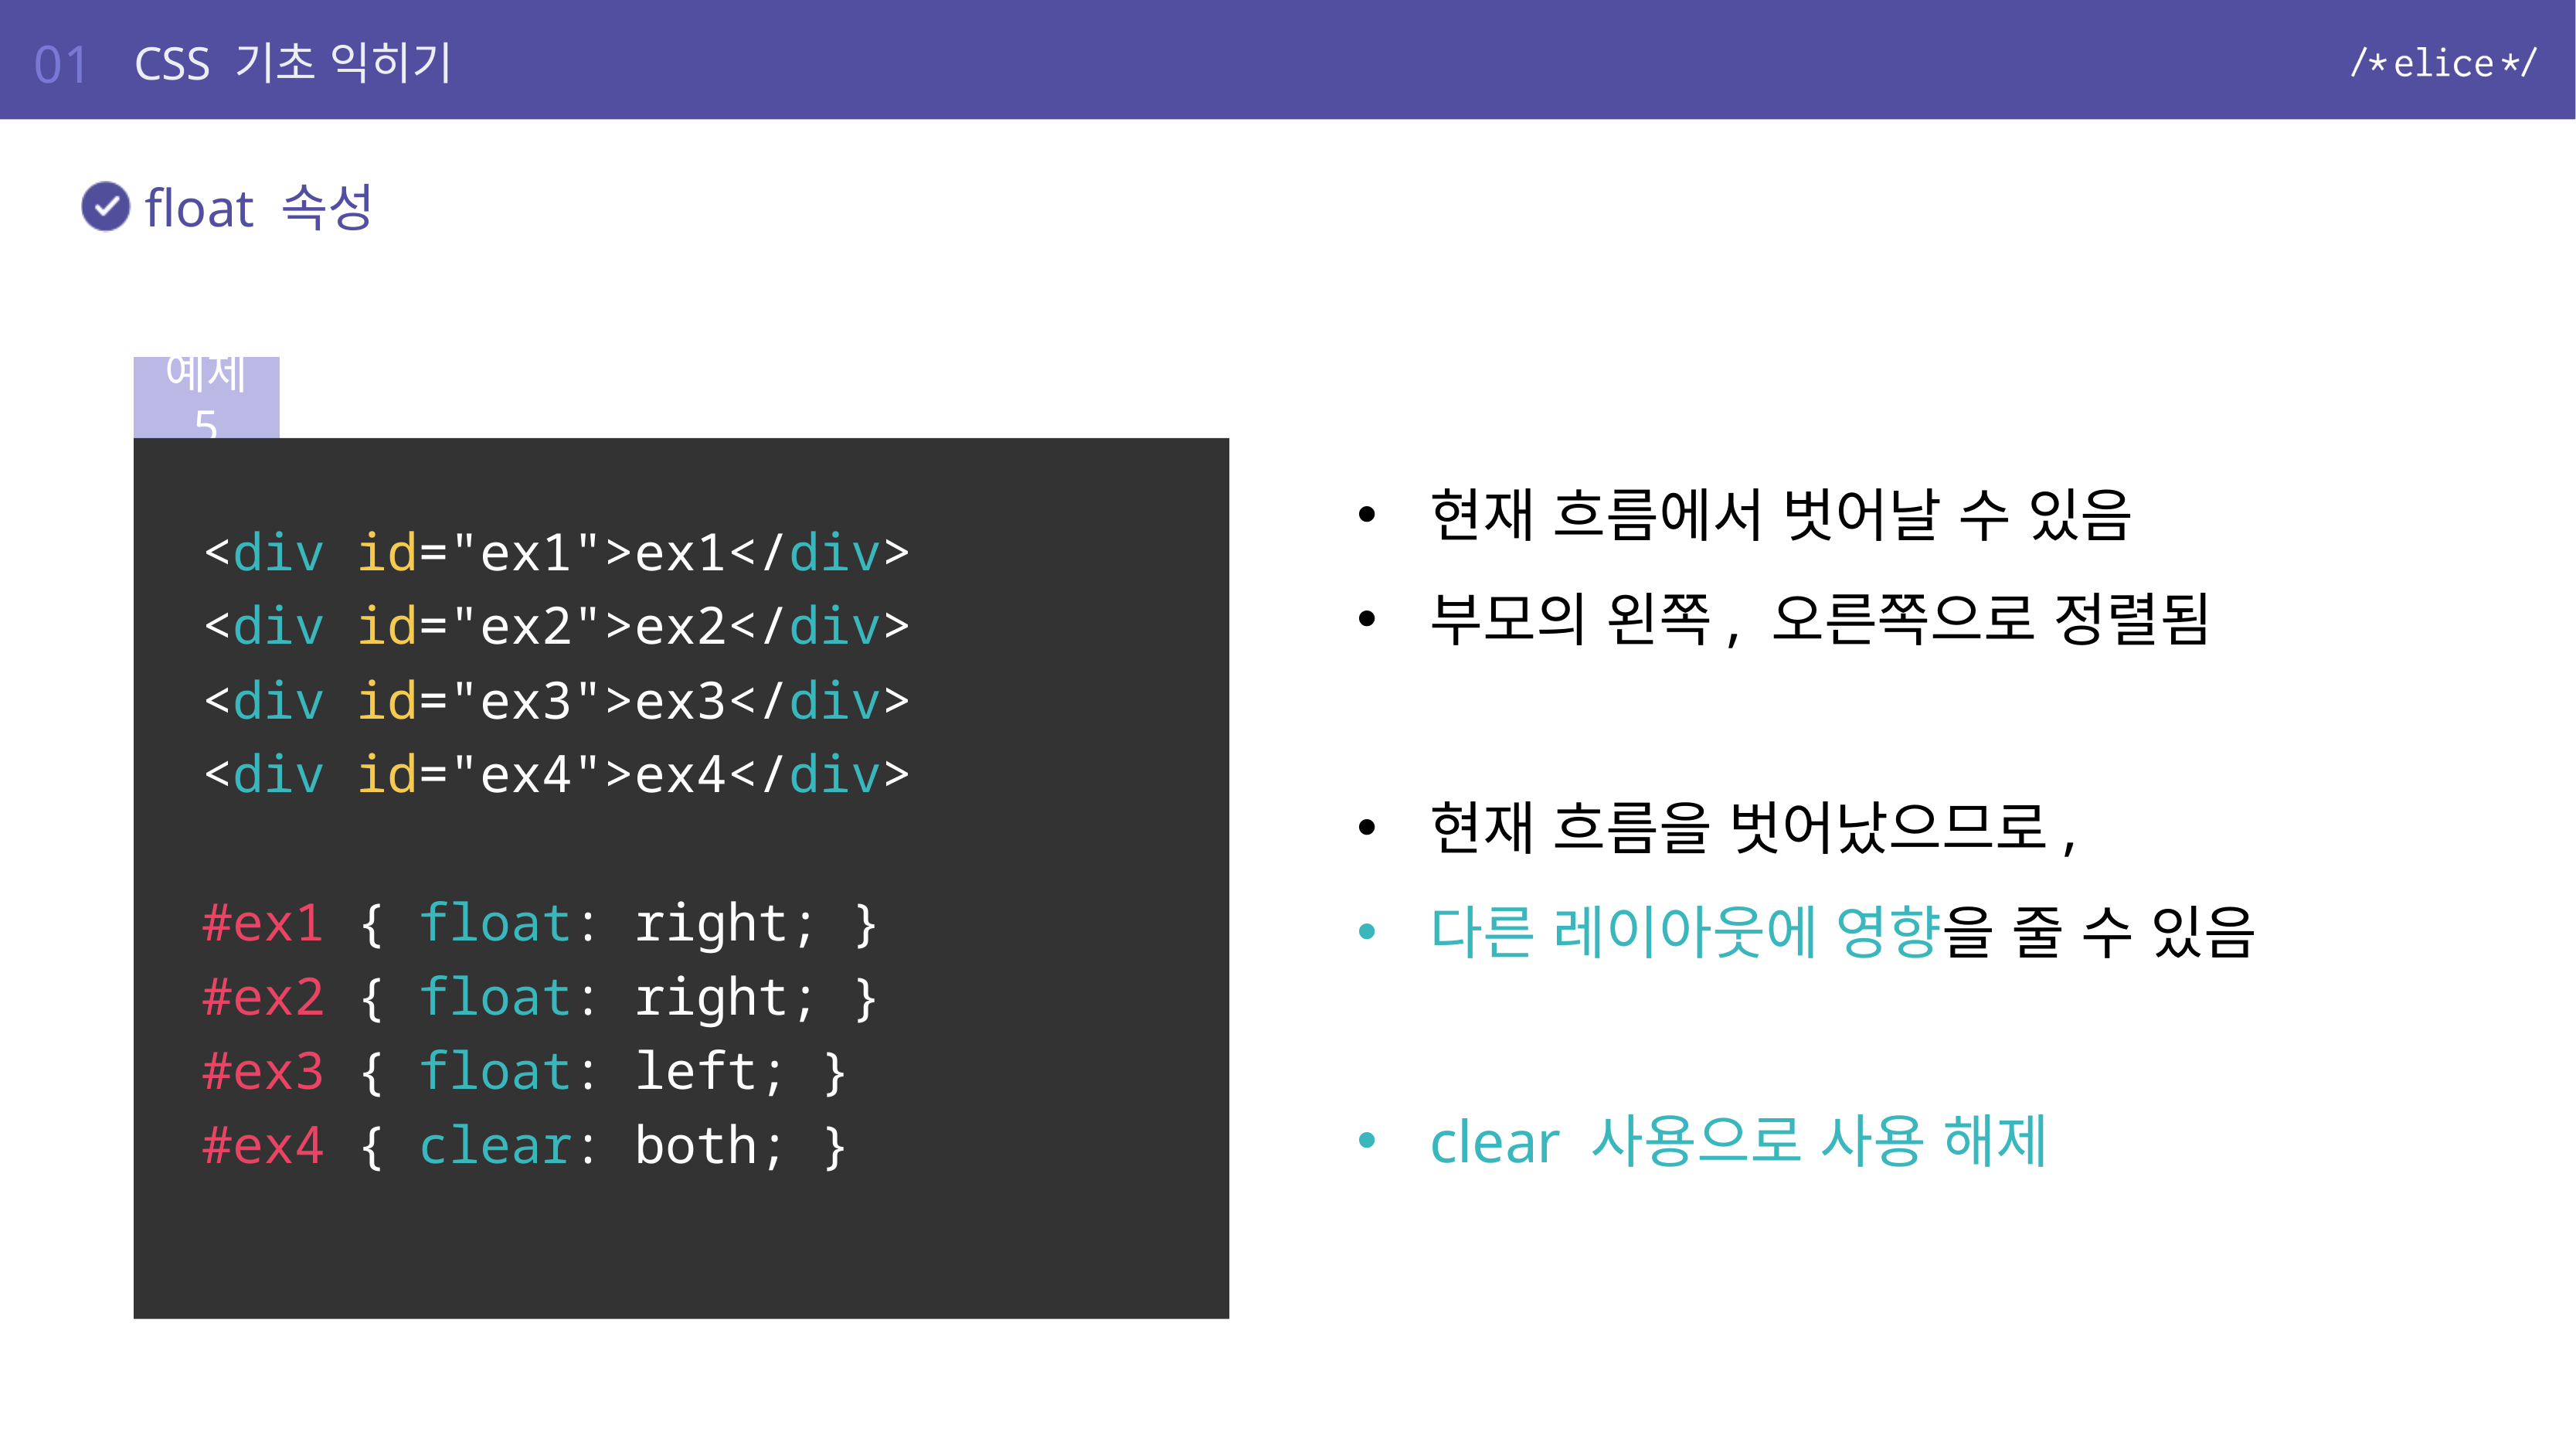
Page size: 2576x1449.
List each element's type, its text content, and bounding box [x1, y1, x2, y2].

list 예제 5 [134, 356, 280, 437]
list <div id="ex1">ex1</div> <div id="ex2">ex2</div> <div id="ex3">ex3</div> <div id="ex4">ex4</div> #ex1 { float: right; } #ex2 { float: right; } #ex3 { float: left; } #ex4 { clear: both; } [134, 437, 1230, 1319]
picture [81, 180, 133, 233]
list 현재 흐름에서 벗어날 수 있음 부모의 왼쪽, 오른쪽으로 정렬됨 현재 흐름을 벗어났으므로, 다른 레이아웃에 영향을 줄 수 있음 clear 사용으로 사용 해제 [1346, 437, 2442, 1319]
list CSS 기초 익히기 [134, 17, 2311, 107]
list float 속성 [134, 162, 2443, 251]
list 01 [33, 17, 134, 107]
picture [2347, 32, 2542, 91]
